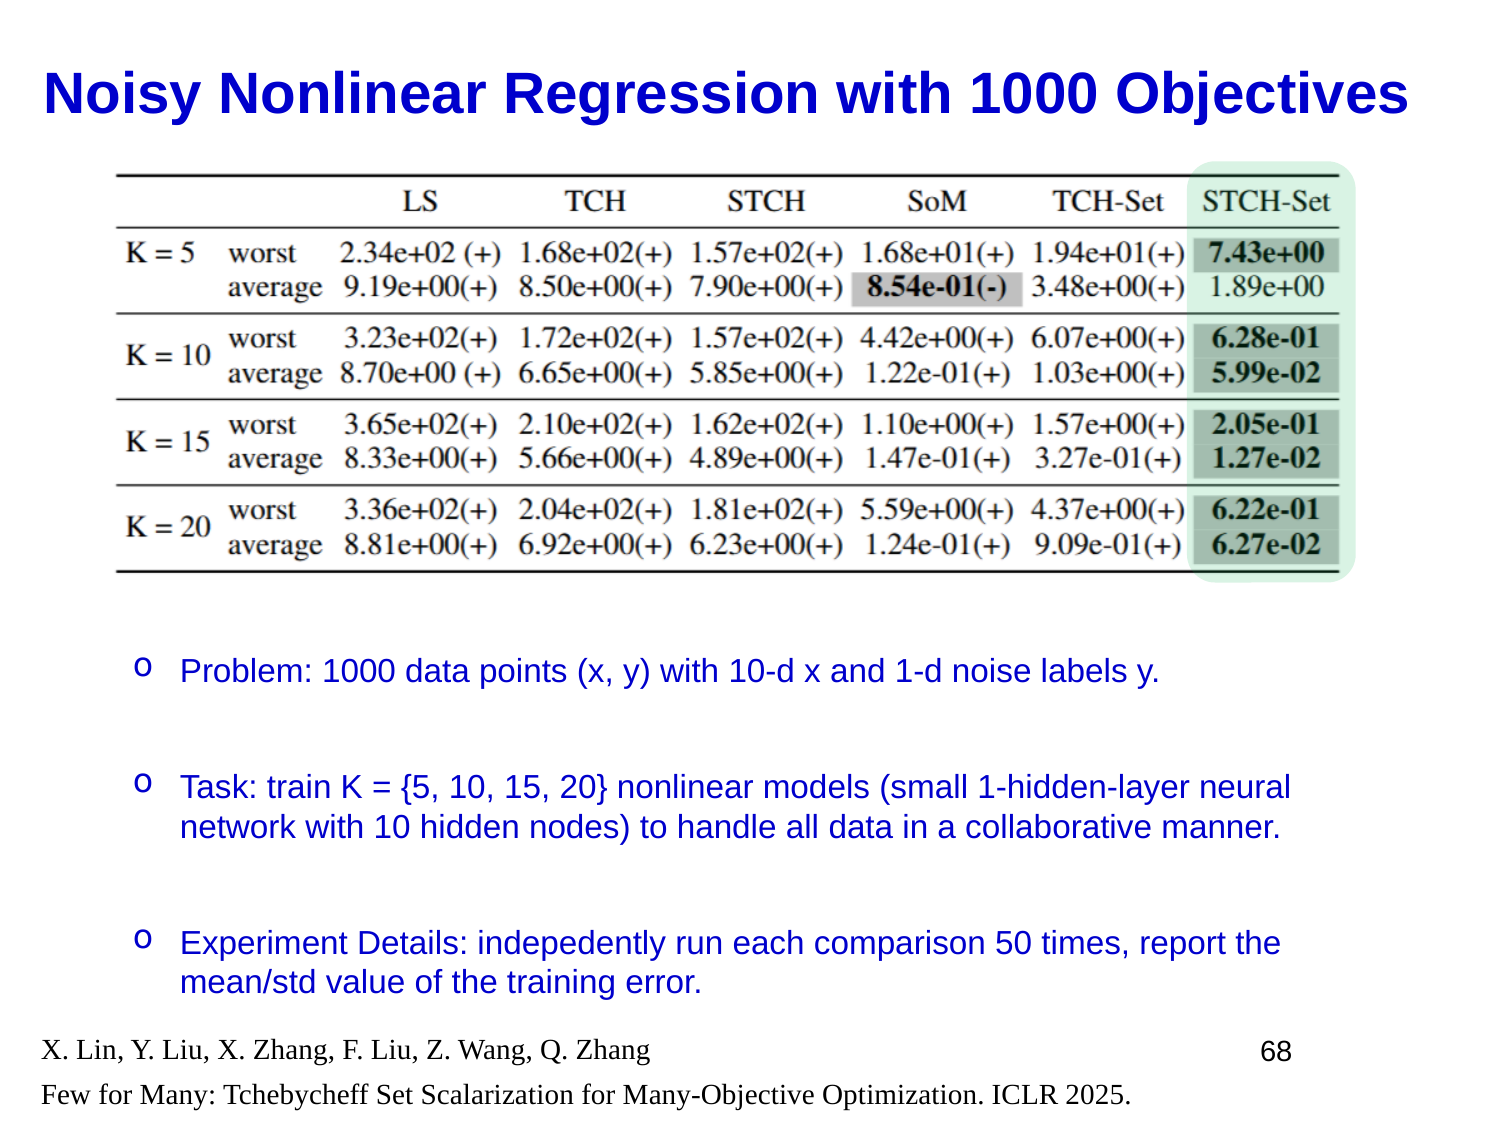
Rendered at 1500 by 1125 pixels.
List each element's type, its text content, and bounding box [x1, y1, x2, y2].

title Noisy Nonlinear Regression with 1000 Objectives [17, 19, 1455, 161]
list Problem: 1000 data points (x, y) with 10-d x and 1-d noise labels y. Task: train K = {5, 10, 15, 20} nonlinear models (small 1-hidden-layer neural network with 10 hidden nodes) to handle all data in a collaborative manner. Experiment Details: indepedently run each comparison 50 times, report the mean/std value of the training error. [42, 641, 1425, 983]
picture [100, 161, 1359, 583]
text_box X. Lin, Y. Liu, X. Zhang, F. Liu, Z. Wang, Q. Zhang Few for Many: Tchebycheff Set Scalarization for Many-Objective Optimization. ICLR 2025. [26, 1012, 1148, 1119]
slide_number 68 [1148, 1024, 1426, 1103]
